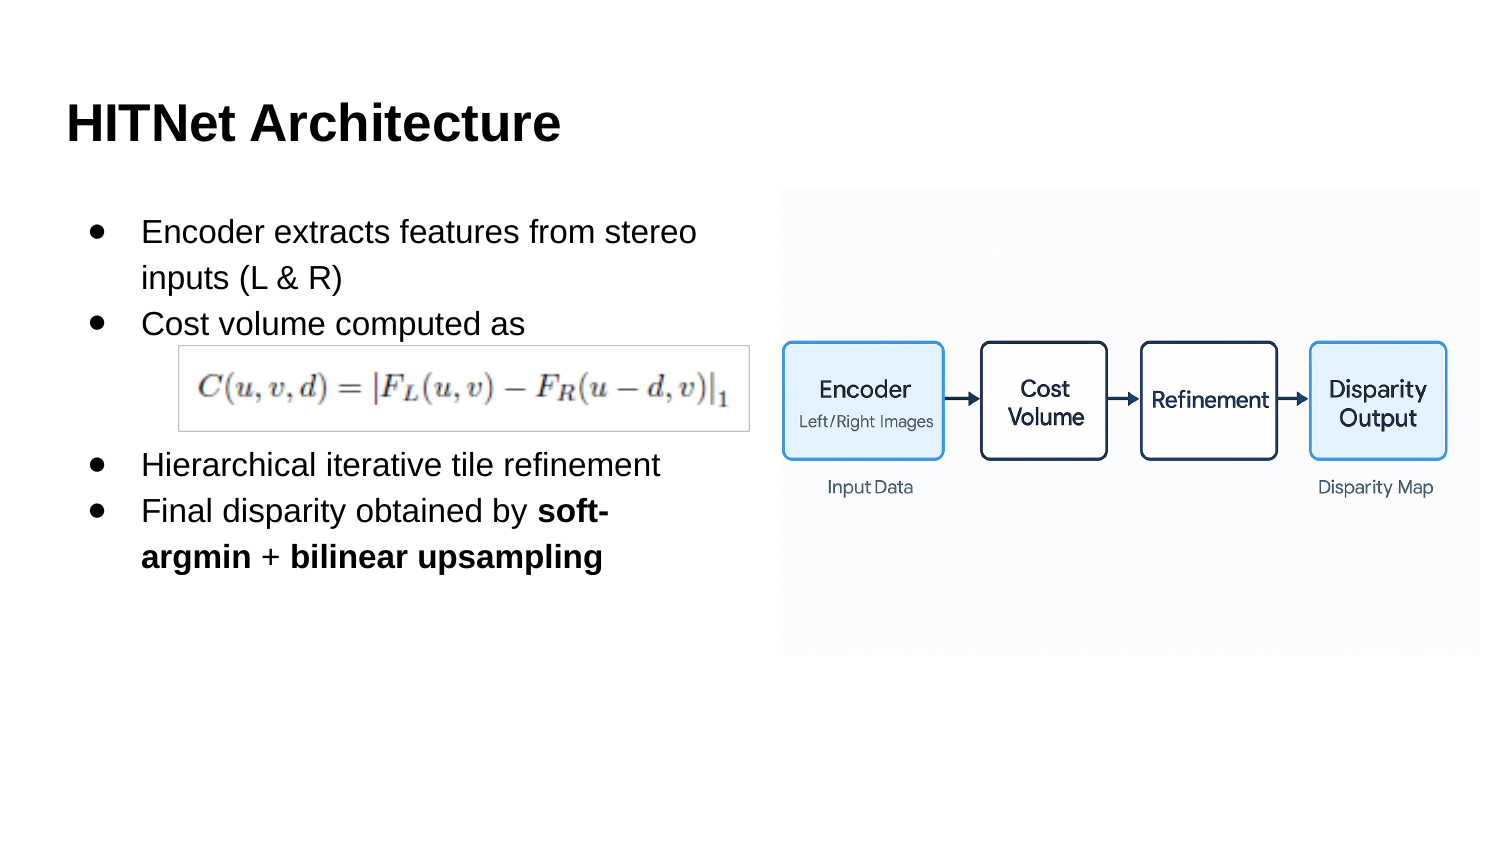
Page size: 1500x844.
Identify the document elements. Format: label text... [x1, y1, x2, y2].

picture [174, 341, 754, 437]
title HITNet Architecture [51, 72, 1449, 167]
picture [782, 189, 1480, 655]
list Encoder extracts features from stereo inputs (L & R) Cost volume computed as Hierarchical iterative tile refinement Final disparity obtained by soft-argmin + bilinear upsampling [51, 189, 724, 750]
